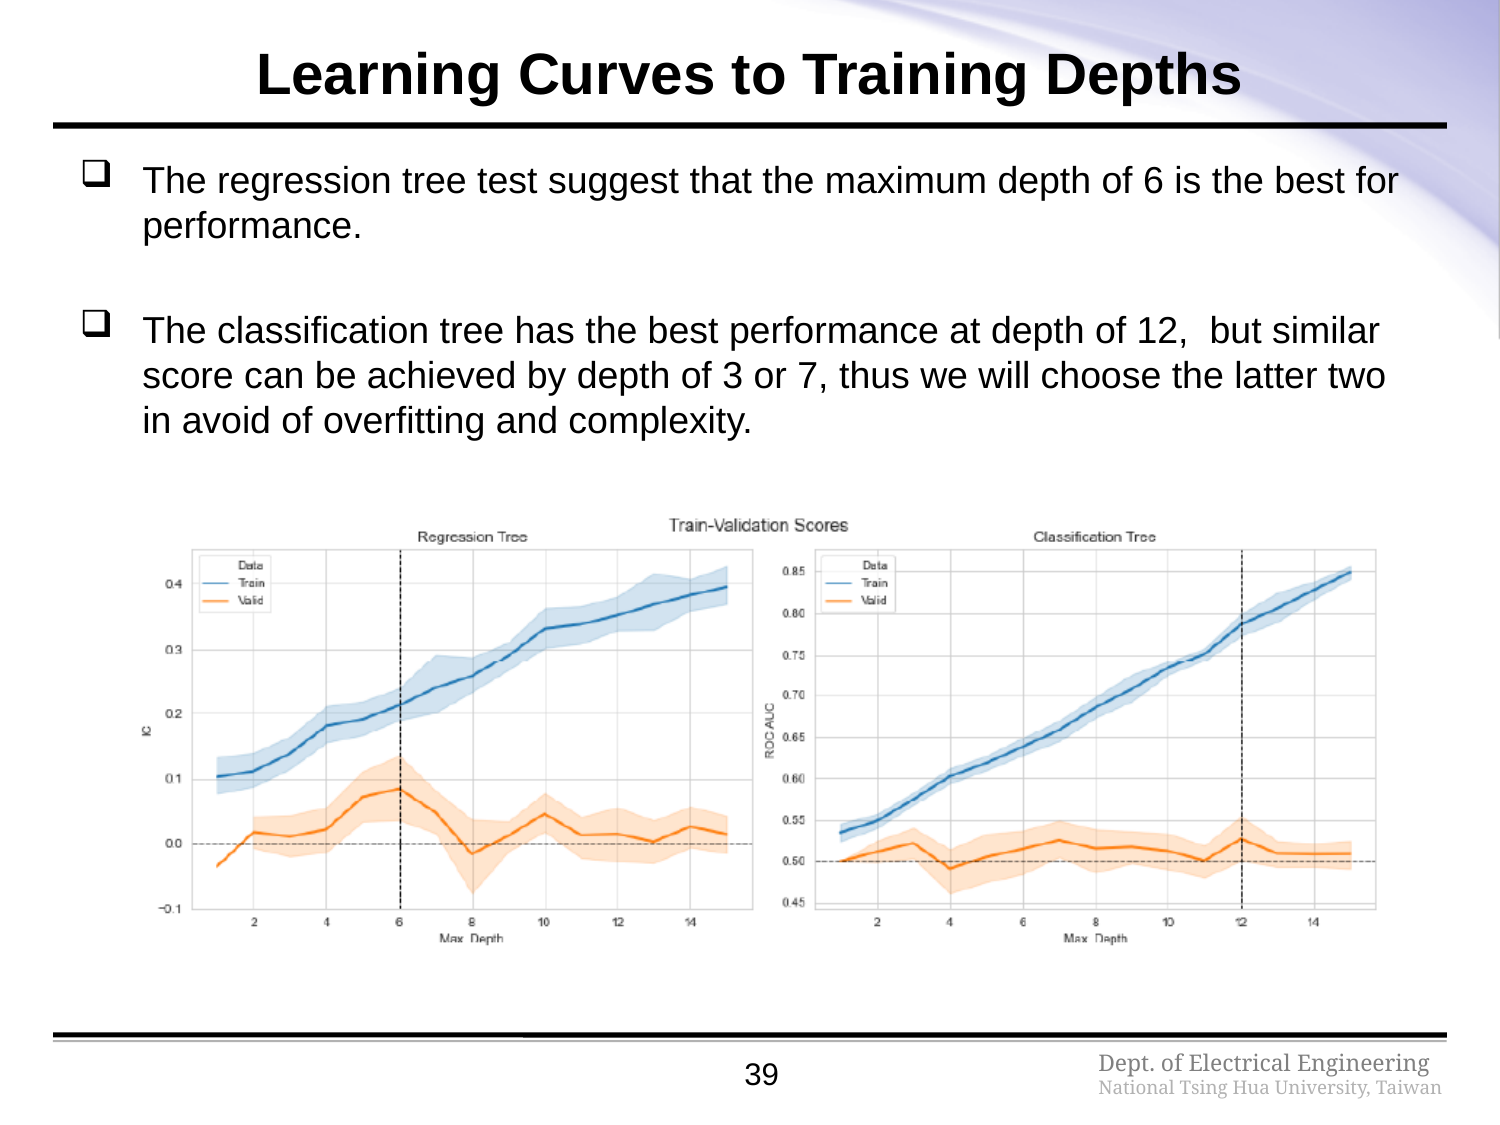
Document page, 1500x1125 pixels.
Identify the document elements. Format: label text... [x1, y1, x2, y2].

title Learning Curves to Training Depths [64, 35, 1436, 108]
picture [100, 491, 1403, 977]
slide_number 39 [643, 1046, 881, 1095]
list The regression tree test suggest that the maximum depth of 6 is the best for performance. The classification tree has the best performance at depth of 12, but similar score can be achieved by depth of 3 or 7, thus we will choose the latter two in avoid of overfitting and complexity. [64, 148, 1436, 1012]
picture [768, 0, 1500, 350]
